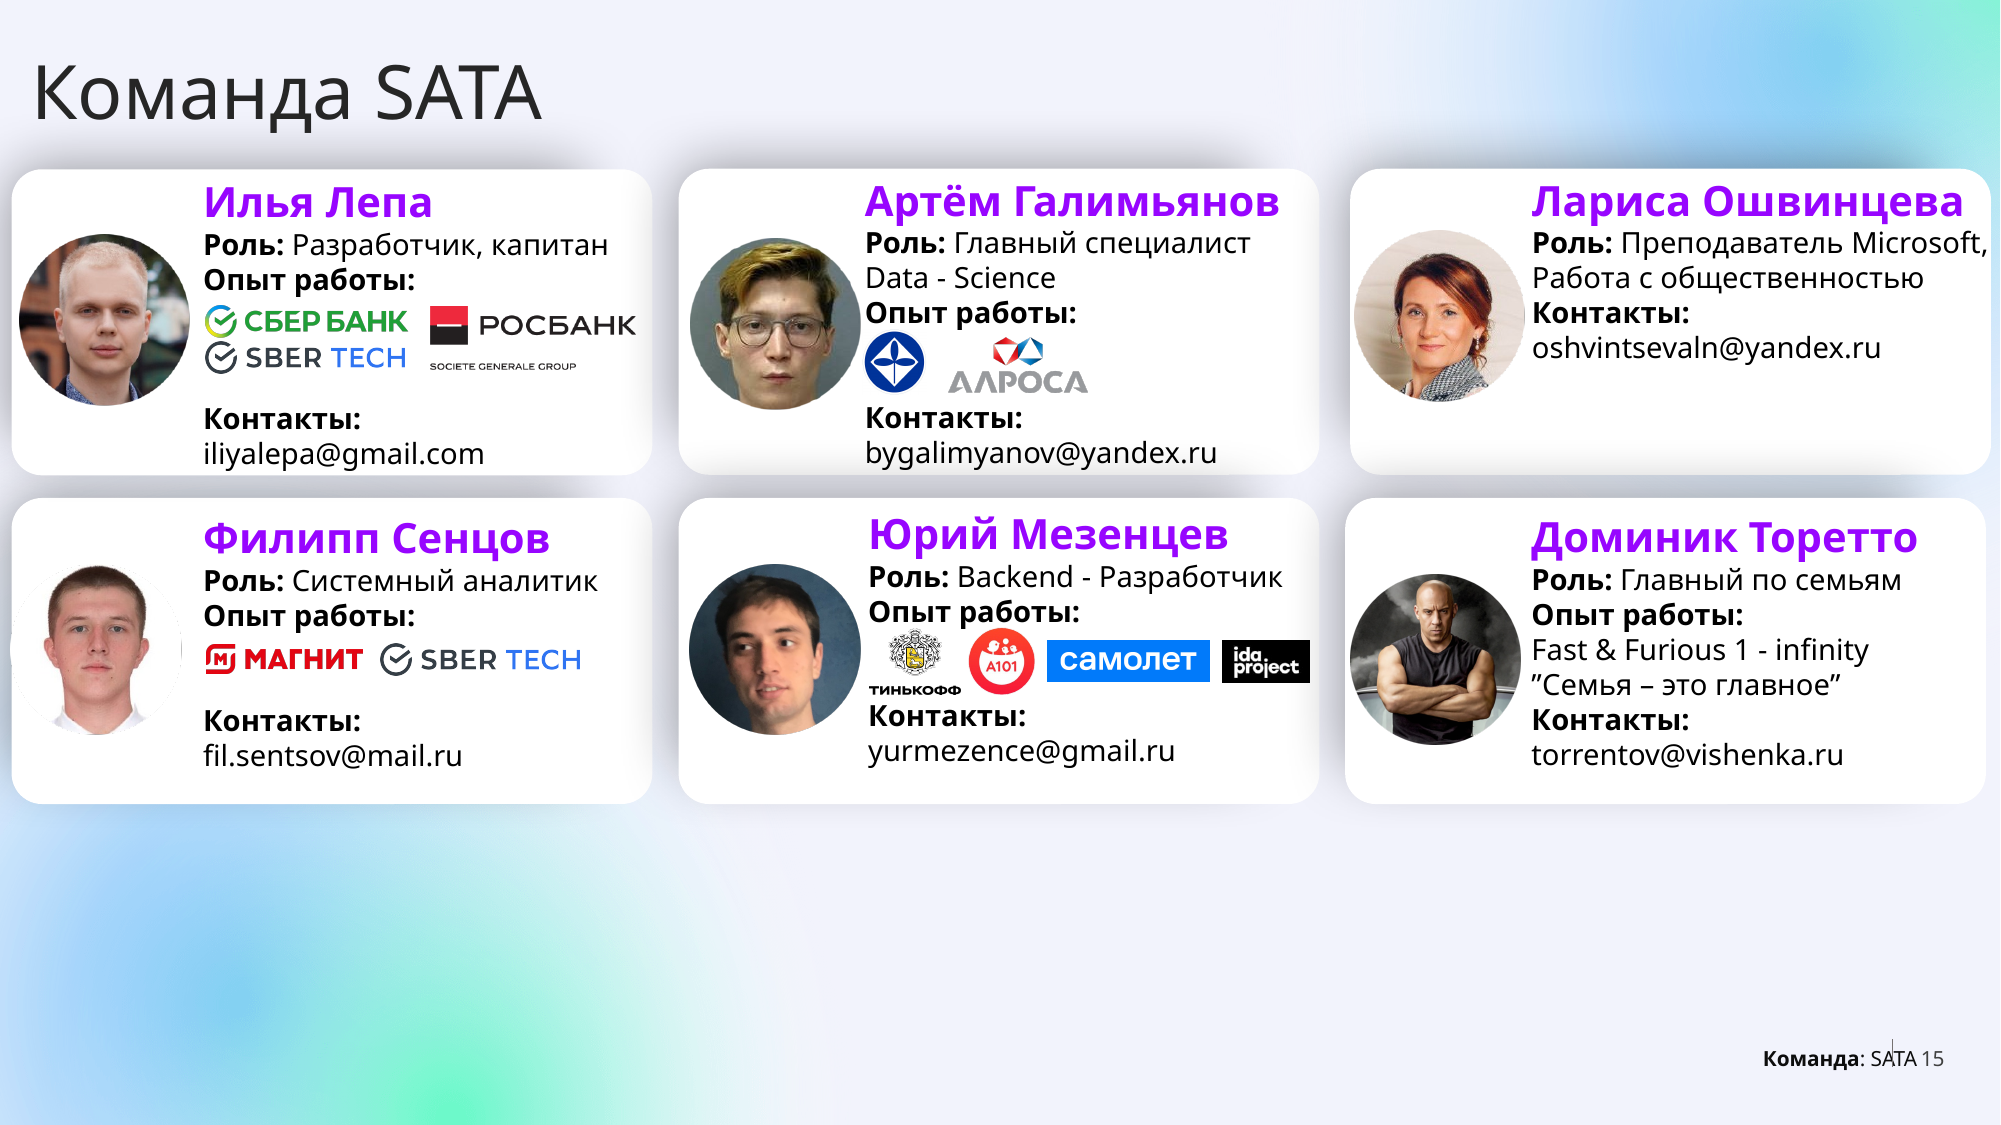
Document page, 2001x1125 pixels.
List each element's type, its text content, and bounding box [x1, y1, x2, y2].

text_box Филипп Сенцов Роль: Системный аналитик Опыт работы: Контакты: fil.sentsov@mail.ru [188, 504, 658, 780]
text_box Команда SATA [0, 47, 1840, 143]
text_box Лариса Ошвинцева Роль: Преподаватель Microsoft, Работа с общественностью Контакты: oshvintsevaln@yandex.ru [1517, 167, 2000, 372]
text_box 1708_oooo.plus.png [1344, 496, 1987, 806]
text_box Илья Лепа Роль: Разработчик, капитан Опыт работы: Контакты: iliyalepa@gmail.com [188, 168, 658, 479]
text_box 1708_oooo.plus.png [677, 167, 850, 466]
picture [0, 0, 2001, 1125]
text_box Артём Галимьянов Роль: Главный специалист Data - Science Опыт работы: Контакты: bygalimyanov@yandex.ru [850, 167, 1320, 477]
text_box 1708_oooo.plus.png [677, 496, 1321, 806]
text_box 1708_oooo.plus.png [10, 496, 653, 806]
text_box 15 [1906, 1038, 1983, 1078]
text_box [1687, 1037, 1893, 1079]
text_box Доминик Торетто Роль: Главный по семьям Опыт работы: Fast & Furious 1 - infinity ”Семья – это главное” Контакты: torrentov@vishenka.ru [1516, 503, 1986, 779]
text_box Юрий Мезенцев Роль: Backend - Разработчик Опыт работы: Контакты: yurmezence@gmail.ru [853, 500, 1318, 775]
text_box [10, 168, 188, 477]
text_box 1708_oooo.plus.png [1349, 167, 1993, 476]
